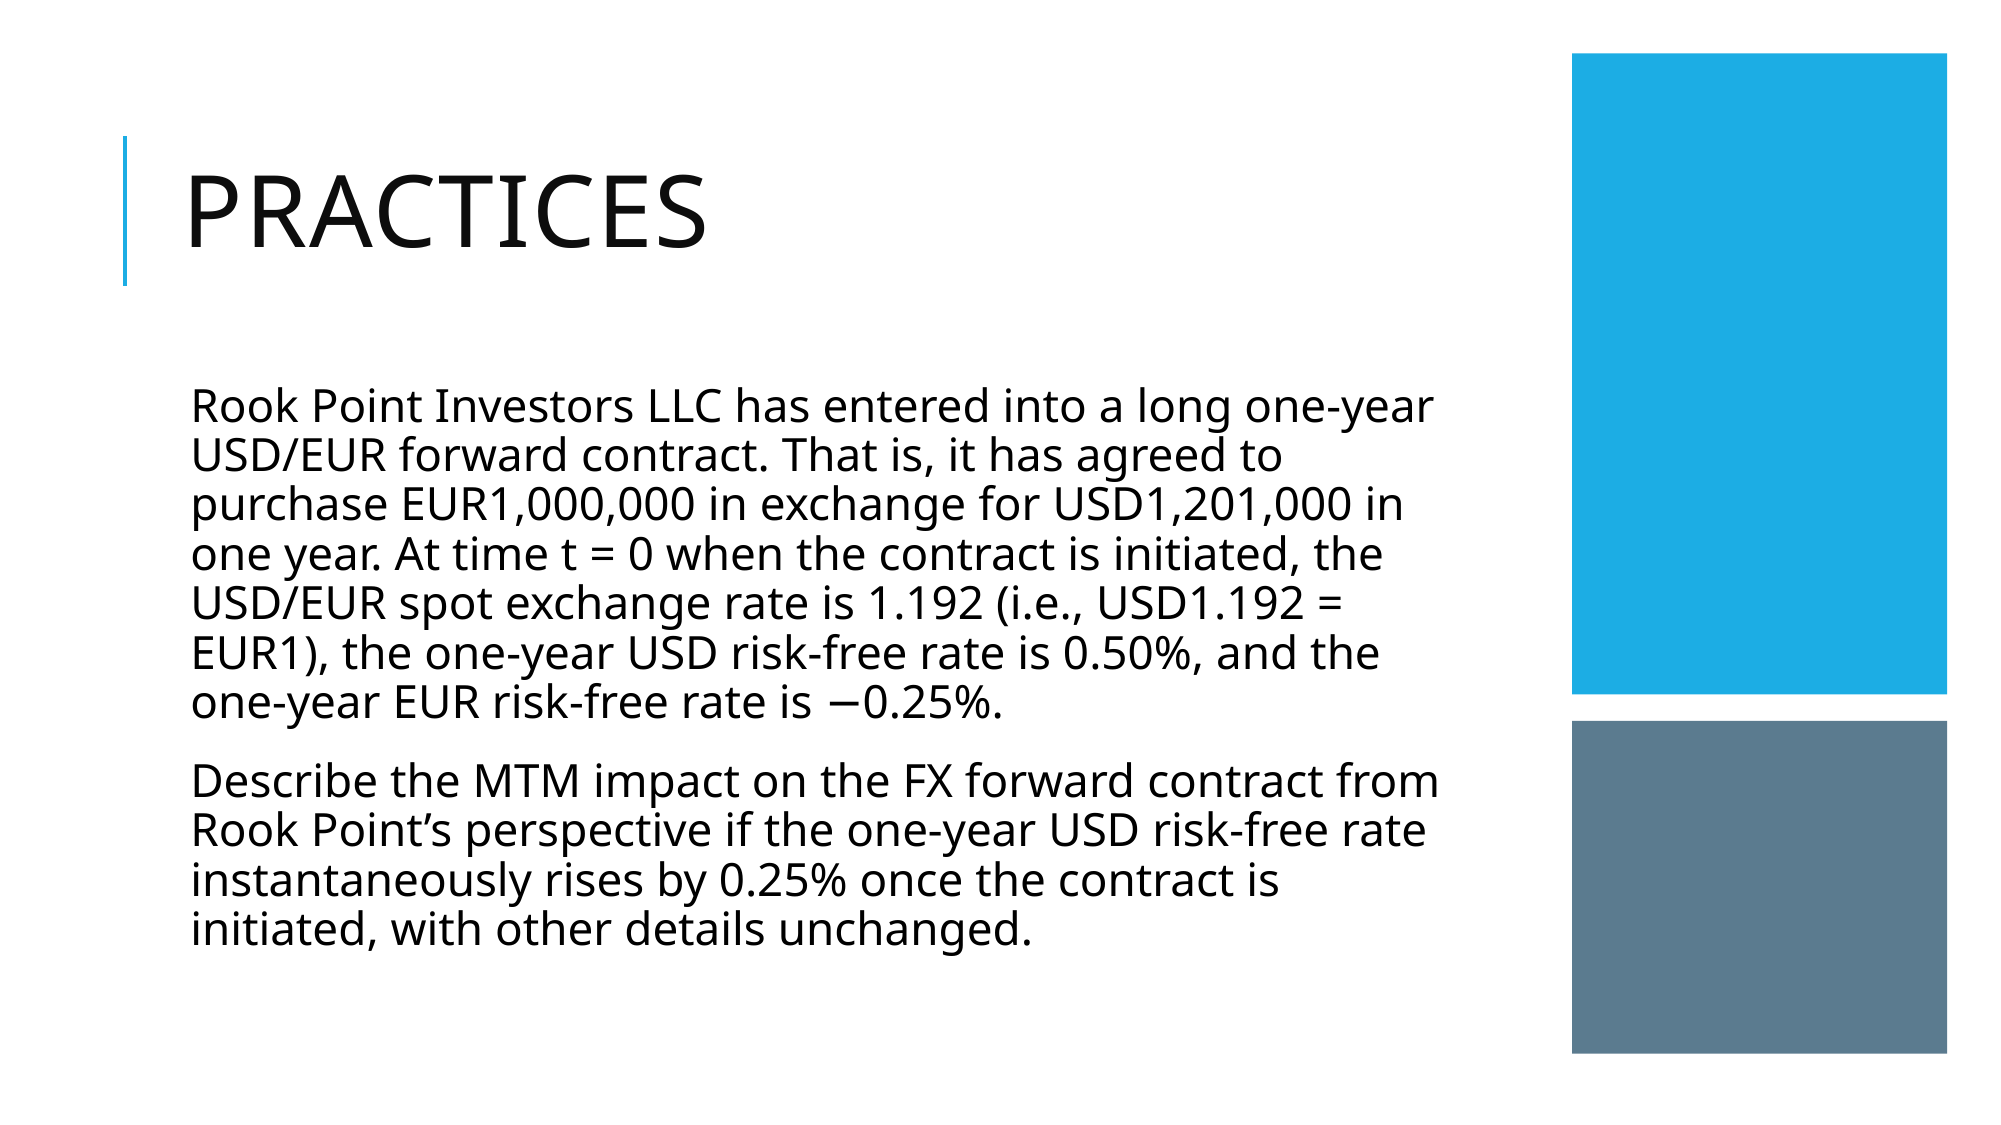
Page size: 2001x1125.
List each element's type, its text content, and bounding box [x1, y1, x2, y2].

list Rook Point Investors LLC has entered into a long one-year USD/EUR forward contract. That is, it has agreed to purchase EUR1,000,000 in exchange for USD1,201,000 in one year. At time t = 0 when the contract is initiated, the USD/EUR spot exchange rate is 1.192 (i.e., USD1.192 = EUR1), the one-year USD risk-free rate is 0.50%, and the one-year EUR risk-free rate is −0.25%. Describe the MTM impact on the FX forward contract from Rook Point’s perspective if the one-year USD risk-free rate instantaneously rises by 0.25% once the contract is initiated, with other details unchanged. [168, 375, 1484, 1035]
text_box [1571, 52, 1948, 696]
text_box [1571, 720, 1948, 1055]
title practices [168, 96, 1484, 342]
